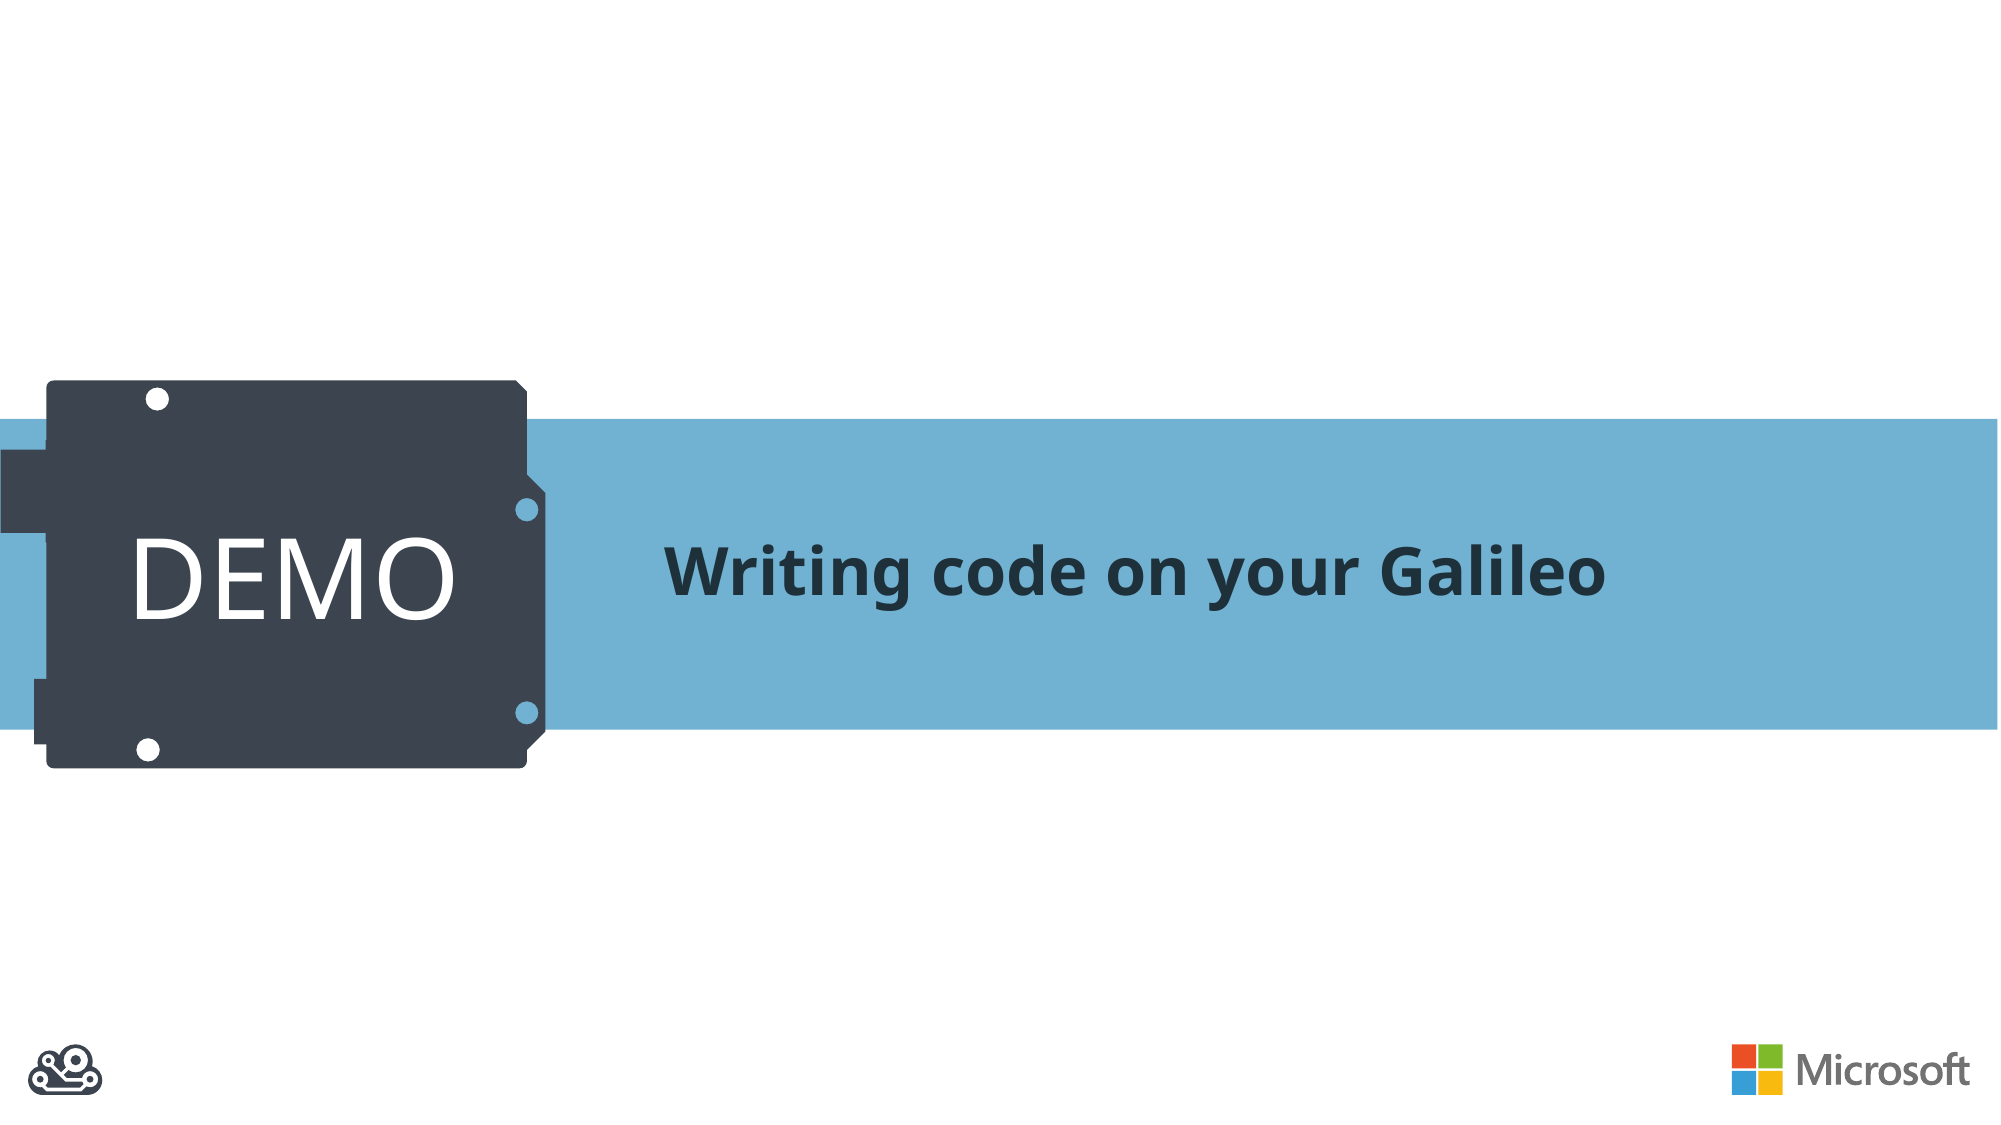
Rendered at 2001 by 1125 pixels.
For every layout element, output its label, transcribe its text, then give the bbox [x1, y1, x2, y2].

title Writing code on your Galileo [649, 418, 1978, 730]
